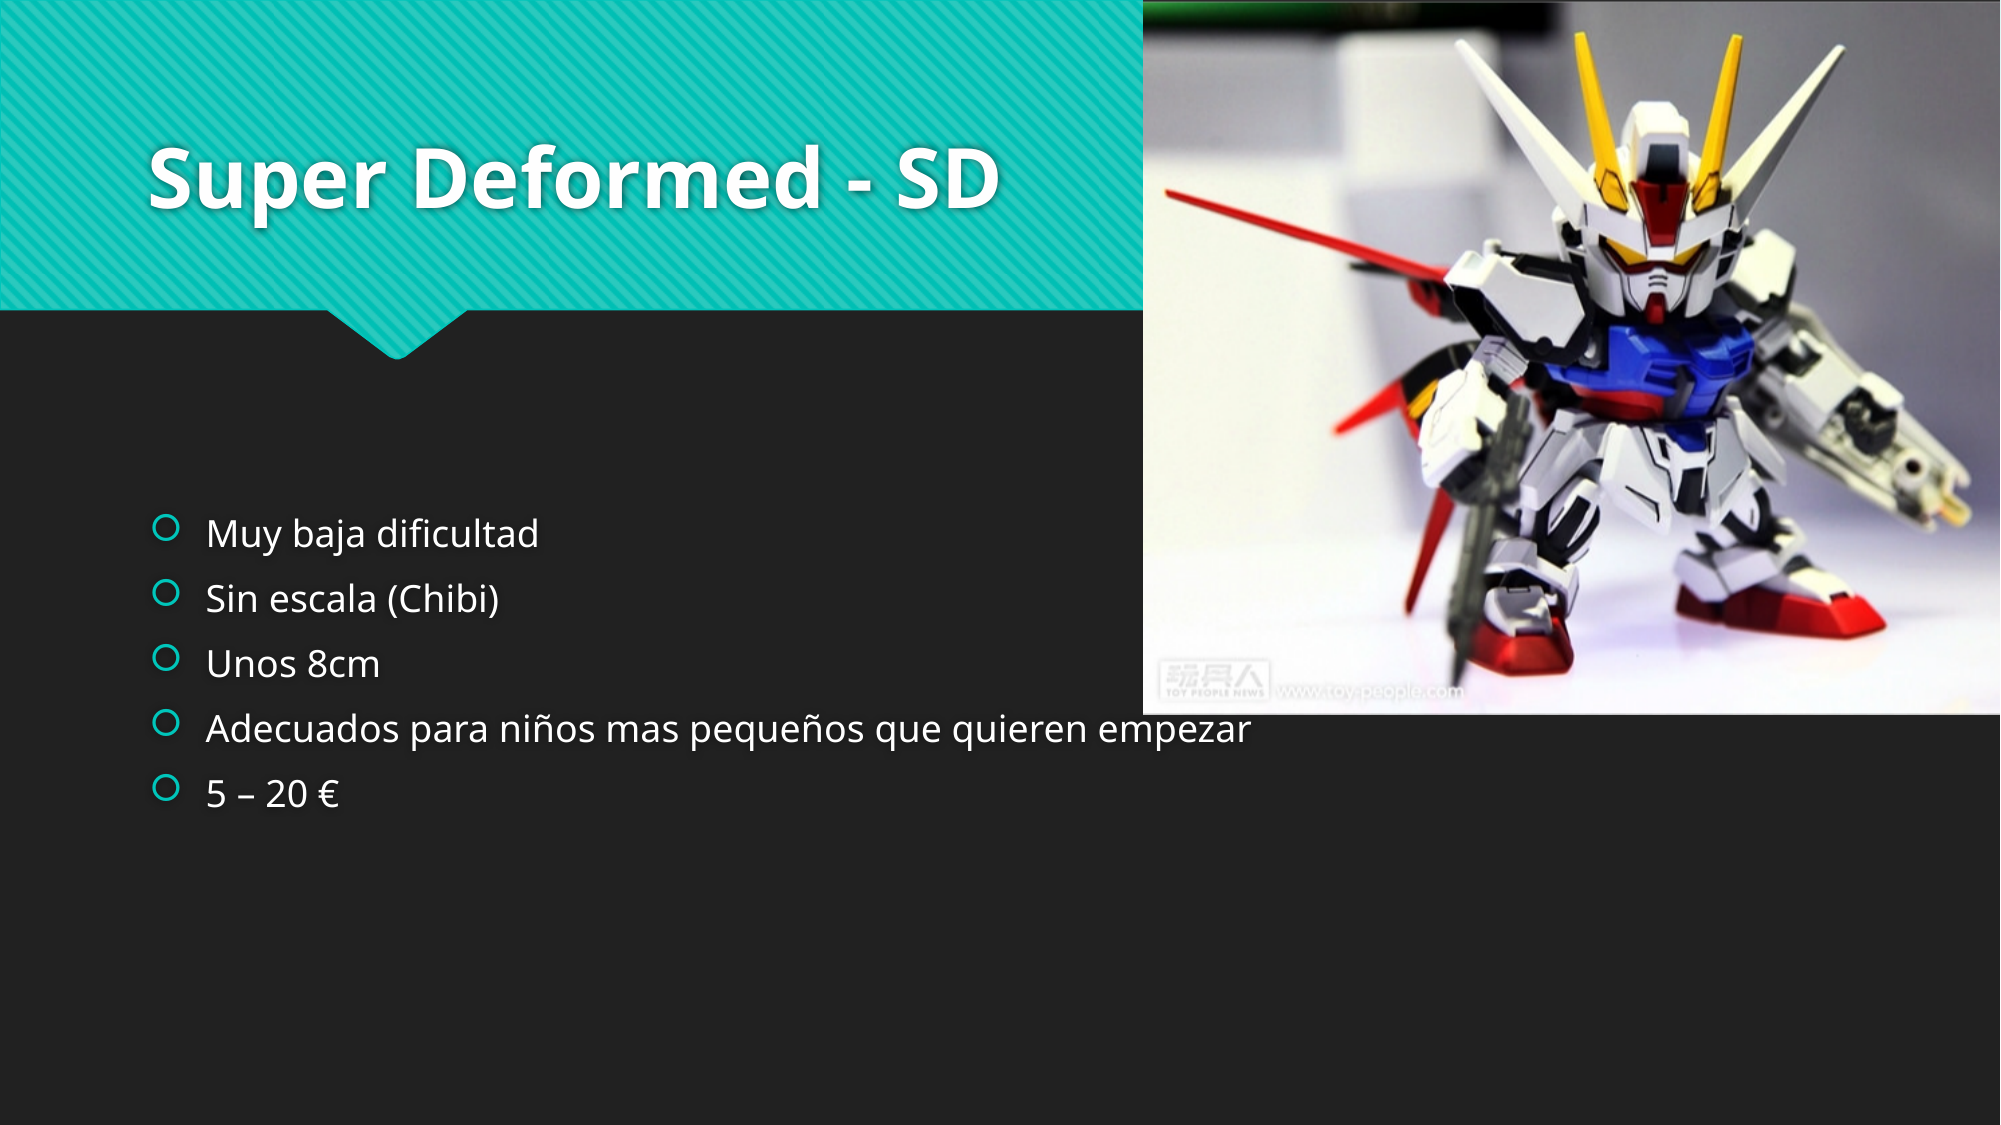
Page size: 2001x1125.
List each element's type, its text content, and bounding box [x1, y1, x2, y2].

picture [1143, 0, 2000, 716]
list Muy baja dificultad Sin escala (Chibi) Unos 8cm Adecuados para niños mas pequeños que quieren empezar 5 – 20 € [134, 364, 1866, 962]
title Super Deformed - SD [132, 73, 1143, 233]
